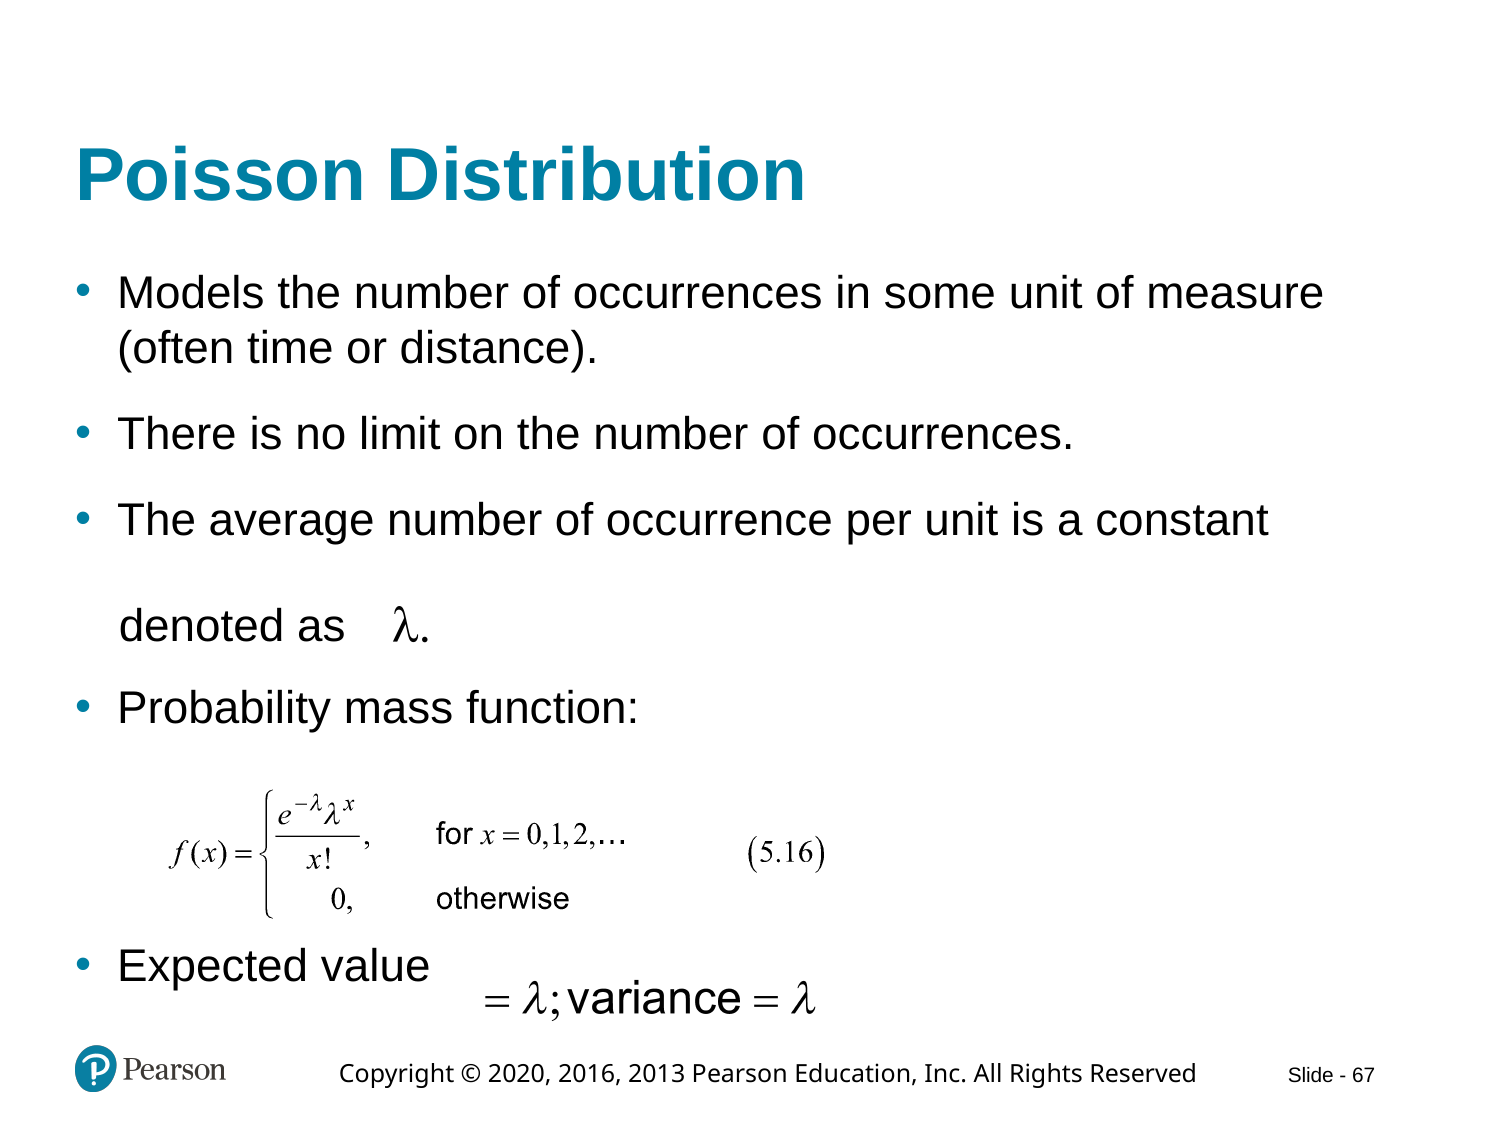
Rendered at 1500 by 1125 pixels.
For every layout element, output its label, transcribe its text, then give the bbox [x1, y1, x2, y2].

list Probability mass function: [75, 677, 701, 773]
picture [388, 601, 432, 648]
picture [166, 786, 827, 922]
picture [481, 975, 822, 1026]
title Poisson Distribution [75, 35, 1425, 216]
picture [75, 1078, 86, 1092]
picture [83, 1054, 109, 1079]
picture [101, 1045, 226, 1092]
list Expected value [75, 935, 464, 1029]
picture [75, 1045, 90, 1061]
list denoted as [118, 595, 369, 658]
list Models the number of occurrences in some unit of measure (often time or distance). There is no limit on the number of occurrences. The average number of occurrence per unit is a constant [75, 262, 1425, 582]
